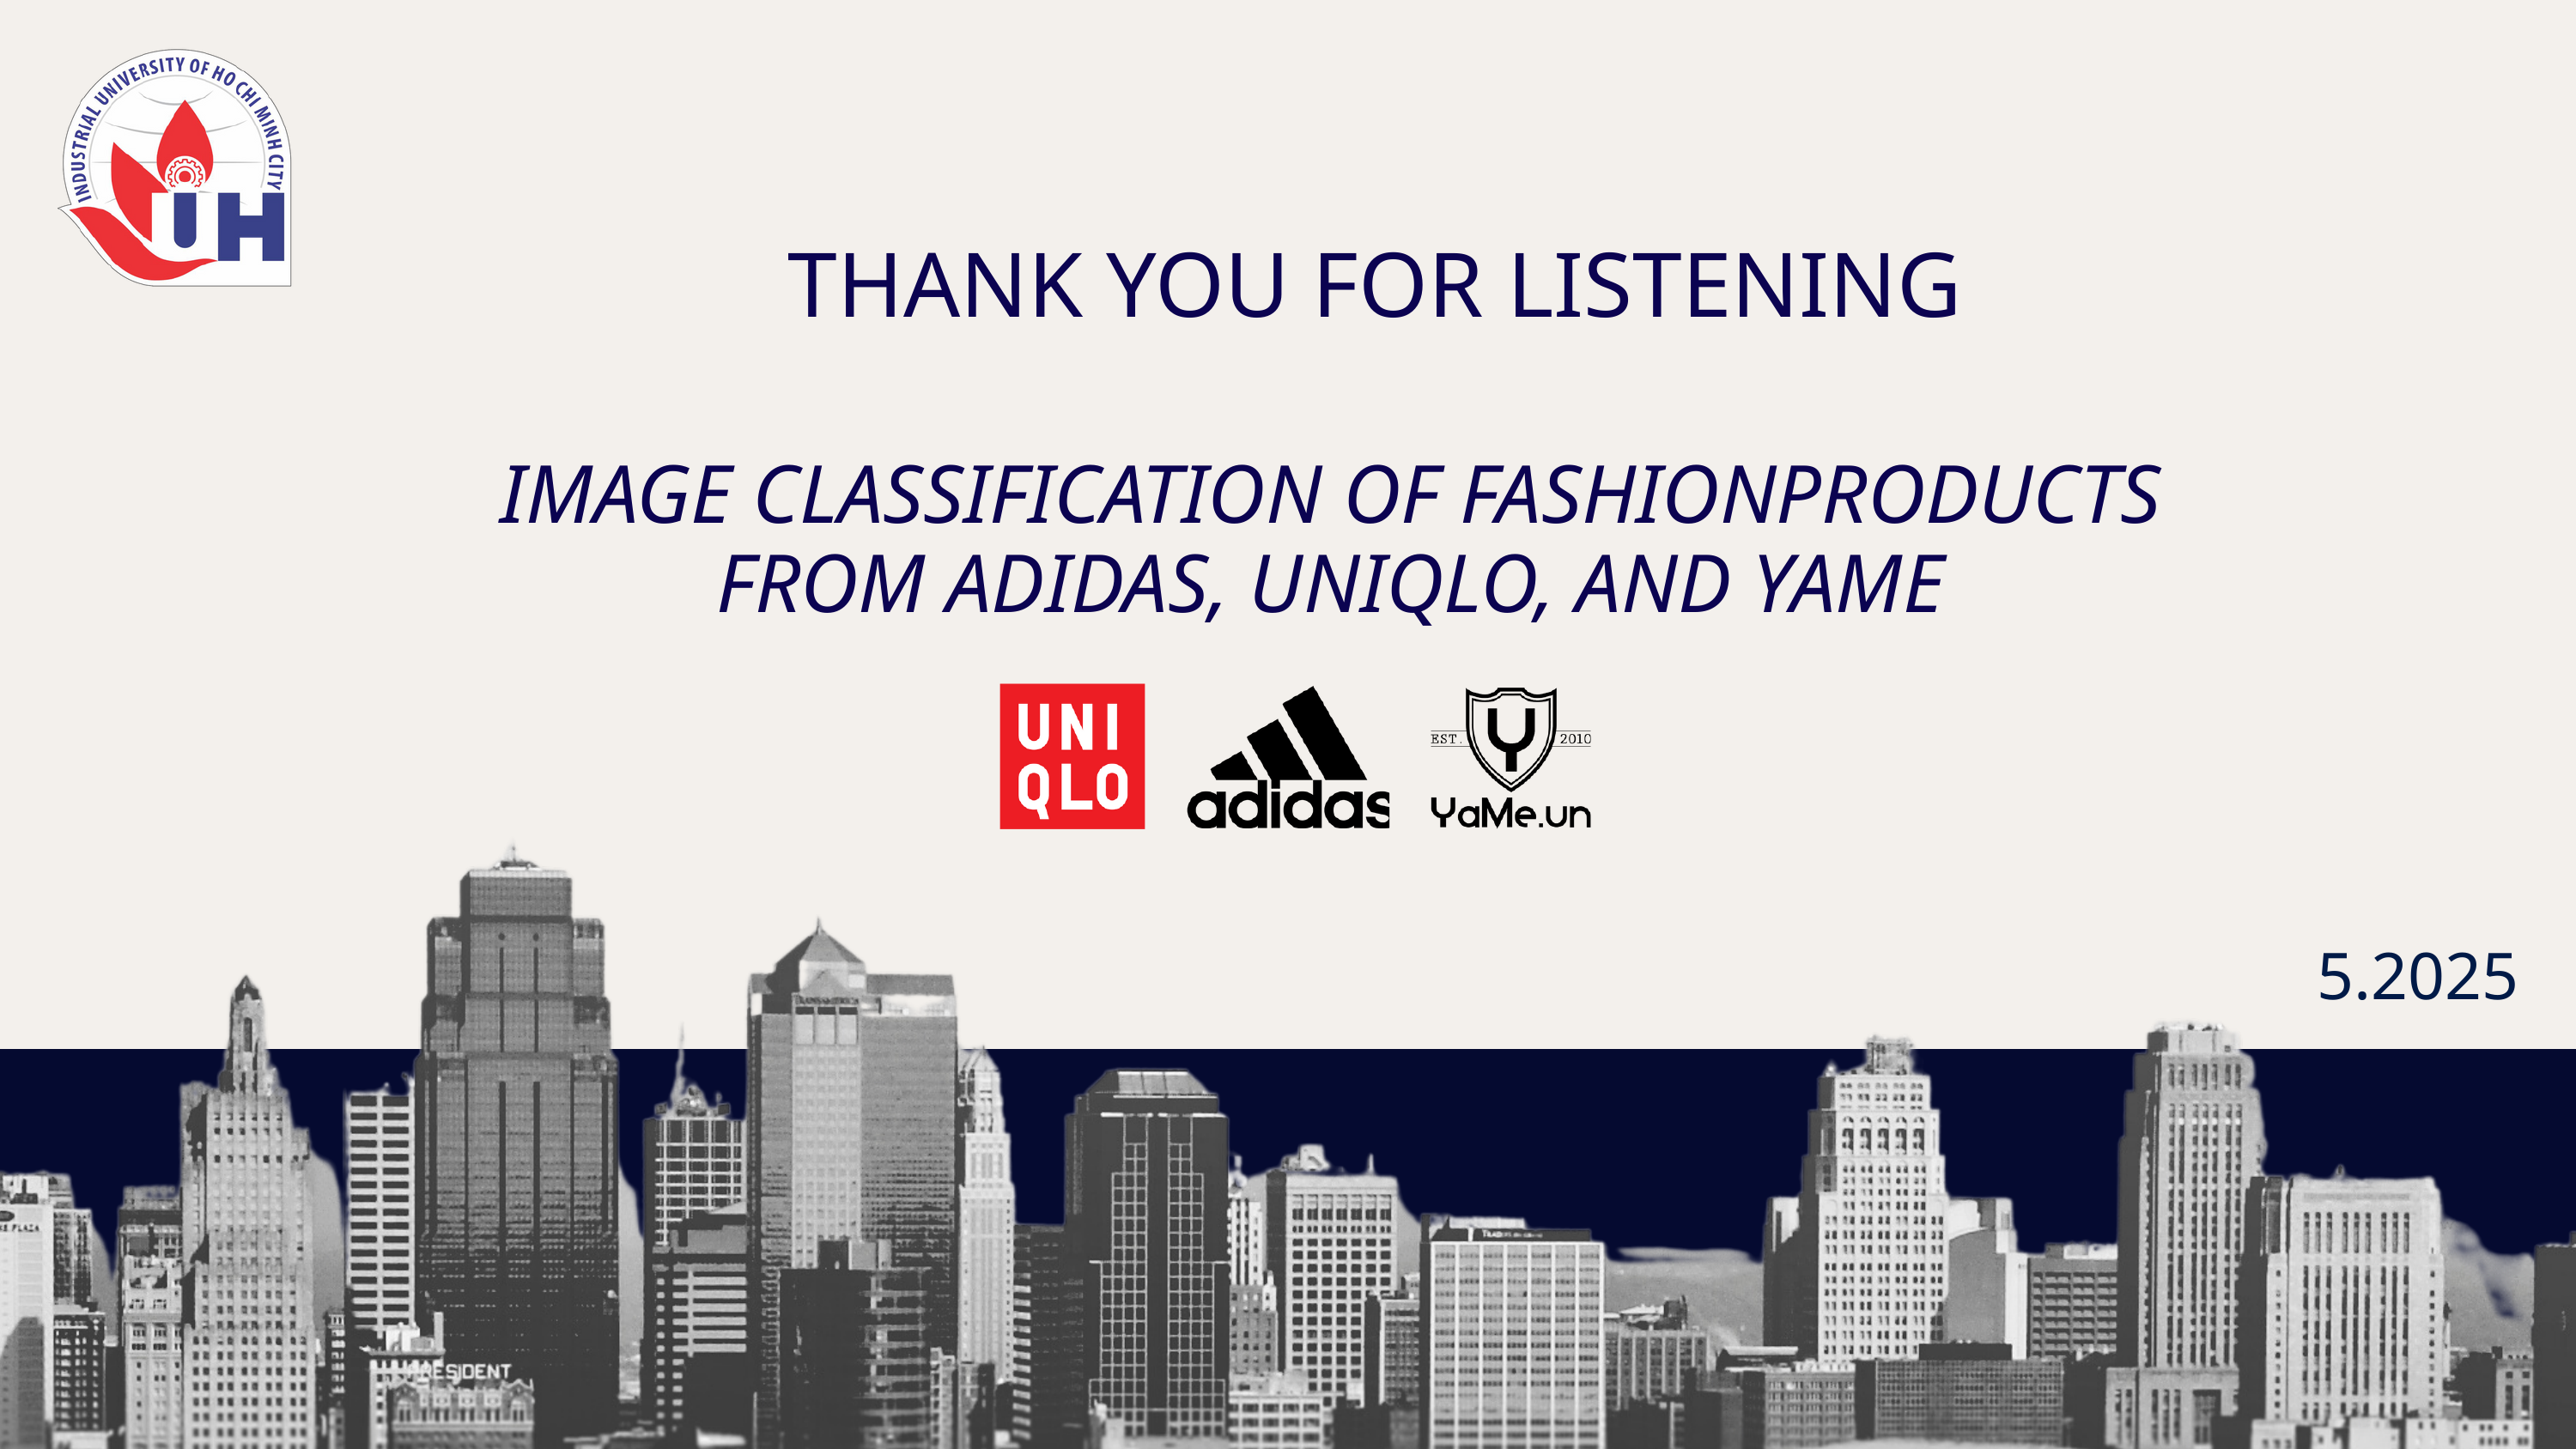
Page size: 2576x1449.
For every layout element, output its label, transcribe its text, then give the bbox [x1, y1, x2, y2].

text_box [1186, 685, 1390, 828]
text_box [0, 801, 2576, 1046]
text_box IMAGE CLASSIFICATION OF FASHIONPRODUCTS FROM ADIDAS, UNIQLO, AND YAME [308, 450, 2374, 628]
text_box [49, 43, 300, 293]
text_box 5.2025 [2194, 922, 2519, 1046]
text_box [0, 1048, 2576, 1449]
text_box THANK YOU FOR LISTENING [299, 236, 2451, 336]
text_box [1431, 687, 1591, 830]
text_box [999, 683, 1145, 830]
